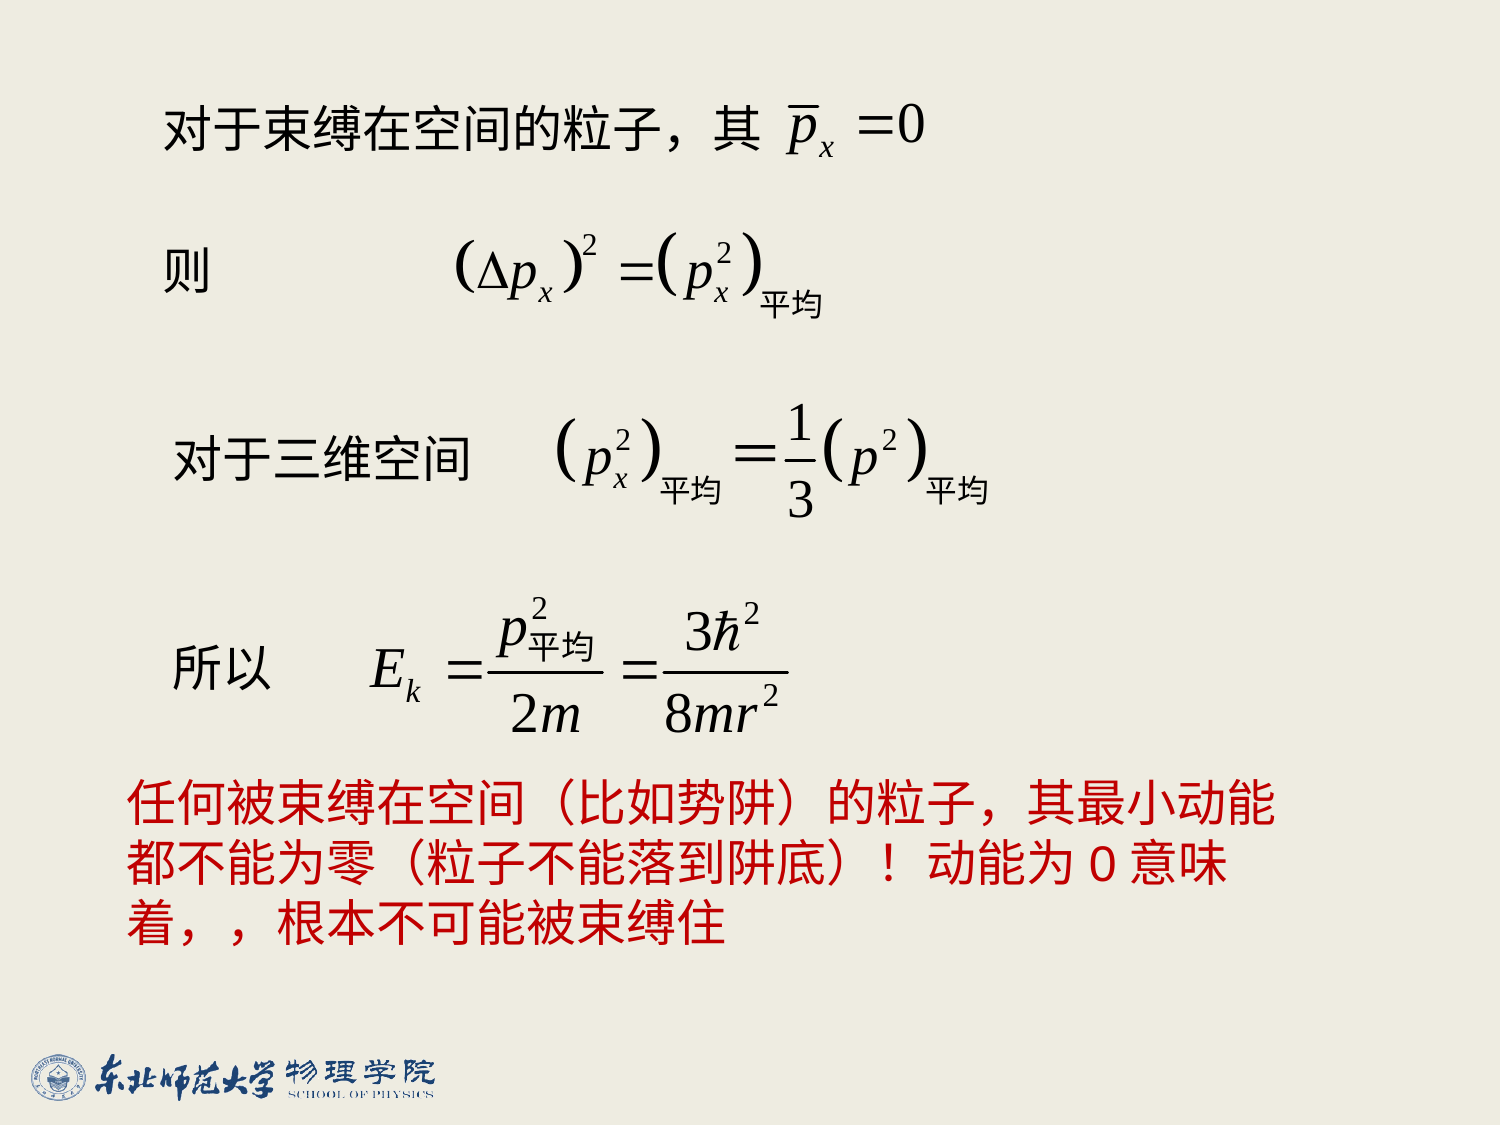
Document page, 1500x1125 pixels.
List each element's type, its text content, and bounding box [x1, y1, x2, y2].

text_box 对于束缚在空间的粒子，其 [147, 89, 768, 165]
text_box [548, 387, 1001, 530]
text_box 所以 [157, 629, 308, 704]
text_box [773, 84, 937, 172]
text_box 对于三维空间 [157, 419, 543, 495]
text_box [447, 219, 836, 335]
picture [20, 1054, 440, 1101]
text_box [359, 581, 798, 746]
text_box 则 [147, 232, 261, 308]
